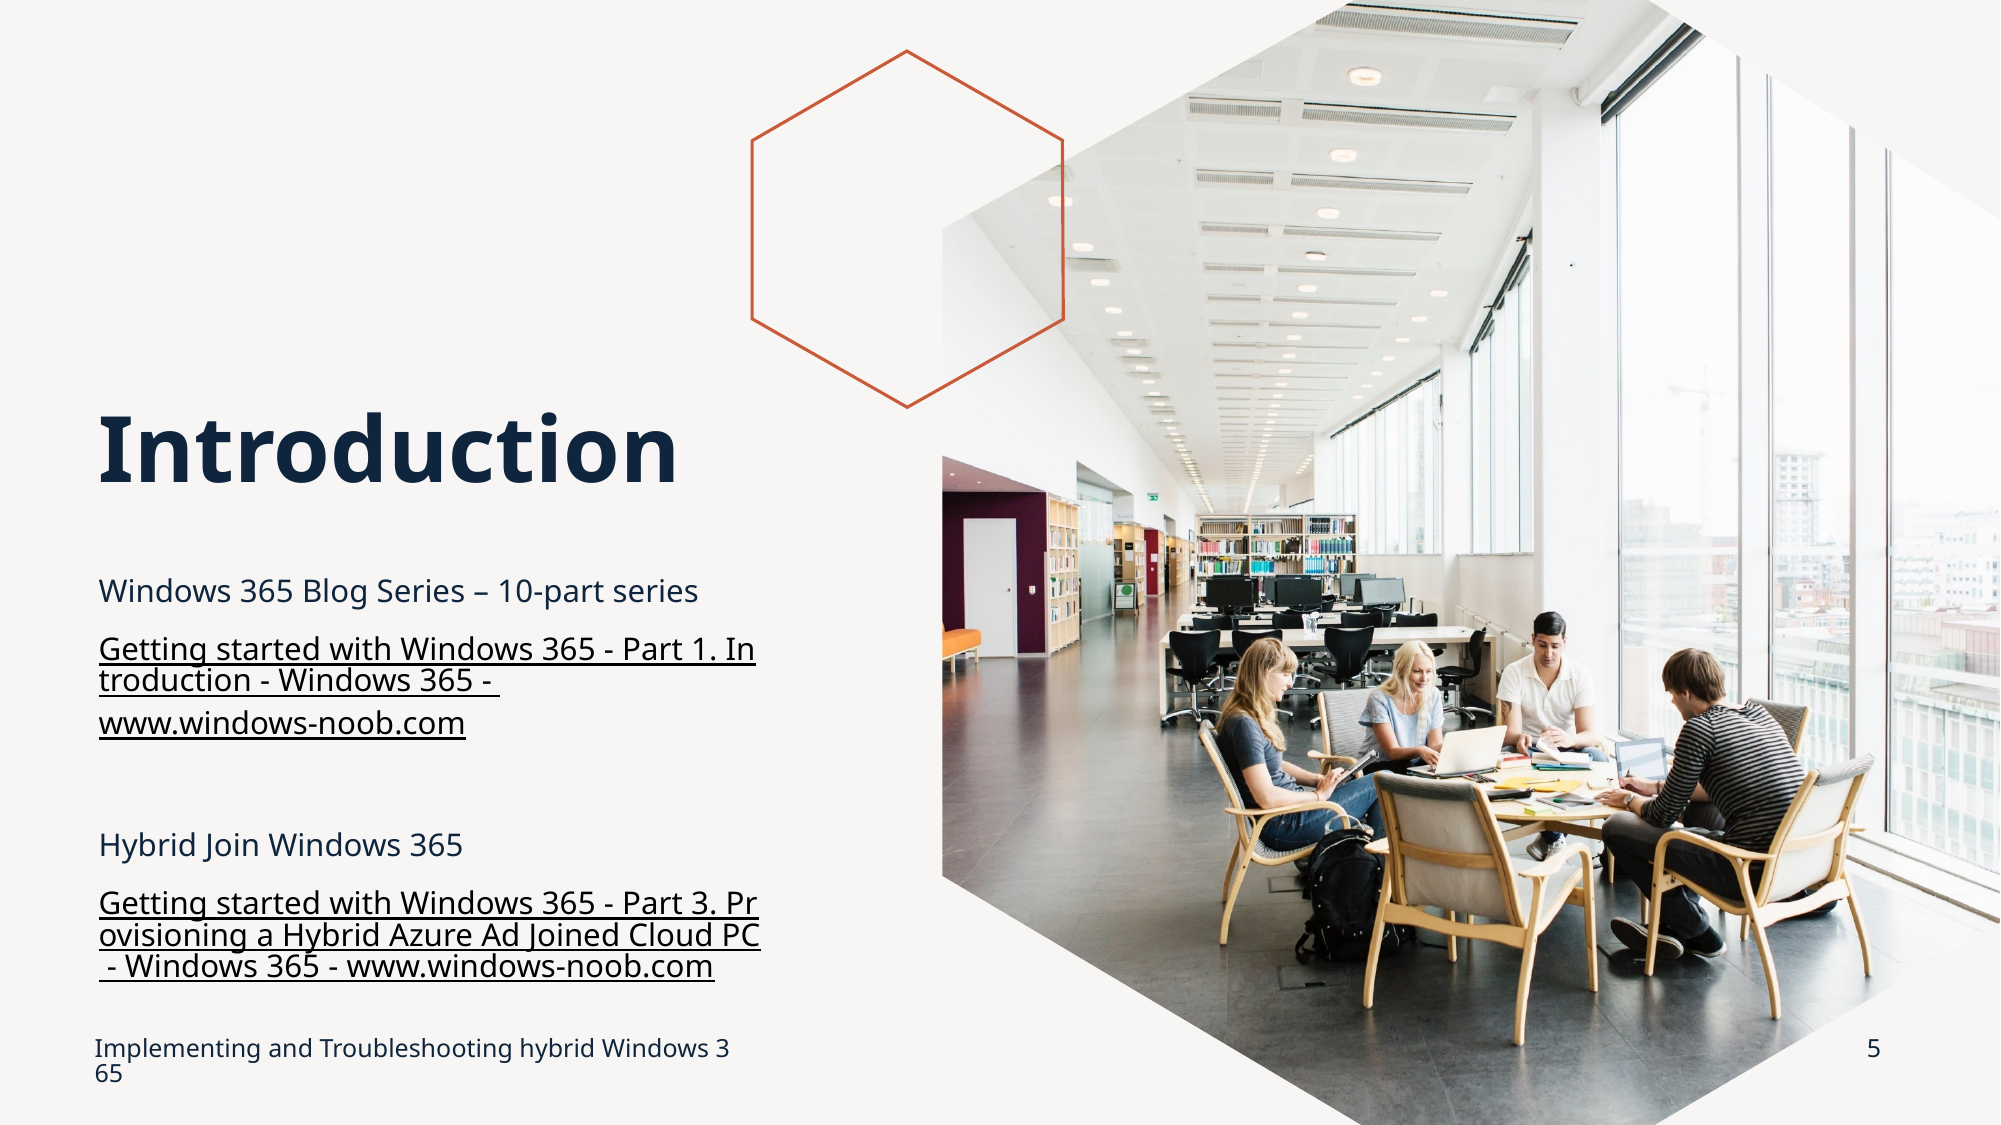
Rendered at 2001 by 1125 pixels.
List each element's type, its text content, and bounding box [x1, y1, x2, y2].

title Introduction [83, 343, 923, 562]
footer Implementing and Troubleshooting hybrid Windows 365 [79, 1020, 755, 1080]
list Windows 365 Blog Series – 10-part series Getting started with Windows 365 - Part 1. Introduction - Windows 365 - www.windows-noob.com Hybrid Join Windows 365 Getting started with Windows 365 - Part 3. Provisioning a Hybrid Azure Ad Joined Cloud PC - Windows 365 - www.windows-noob.com [83, 563, 783, 917]
picture [942, 0, 2000, 1125]
text_box [752, 51, 942, 408]
